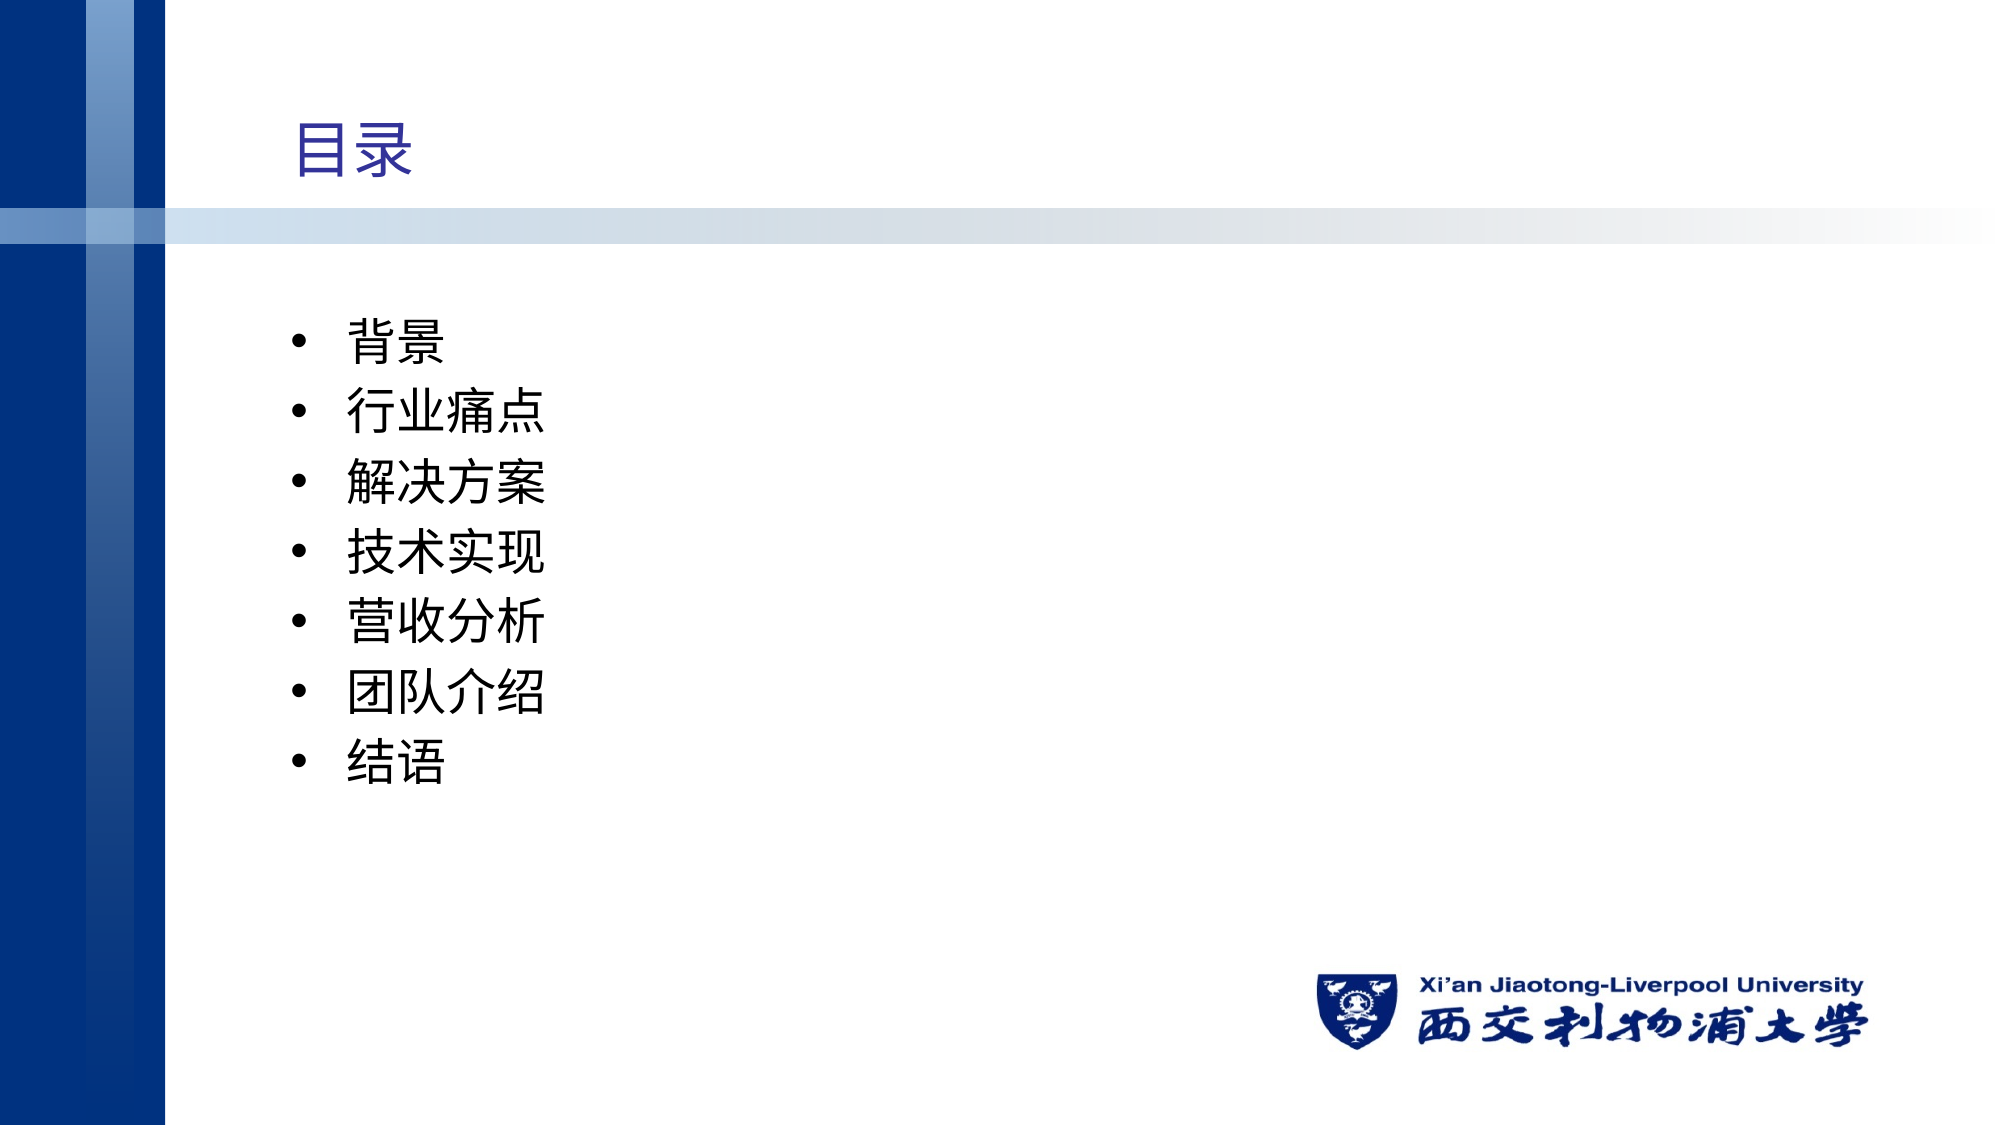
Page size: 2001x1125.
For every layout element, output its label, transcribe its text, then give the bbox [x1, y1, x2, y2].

title 目录 [275, 42, 1897, 193]
list 背景 行业痛点 解决方案 技术实现 营收分析 团队介绍 结语 [275, 302, 1882, 1102]
